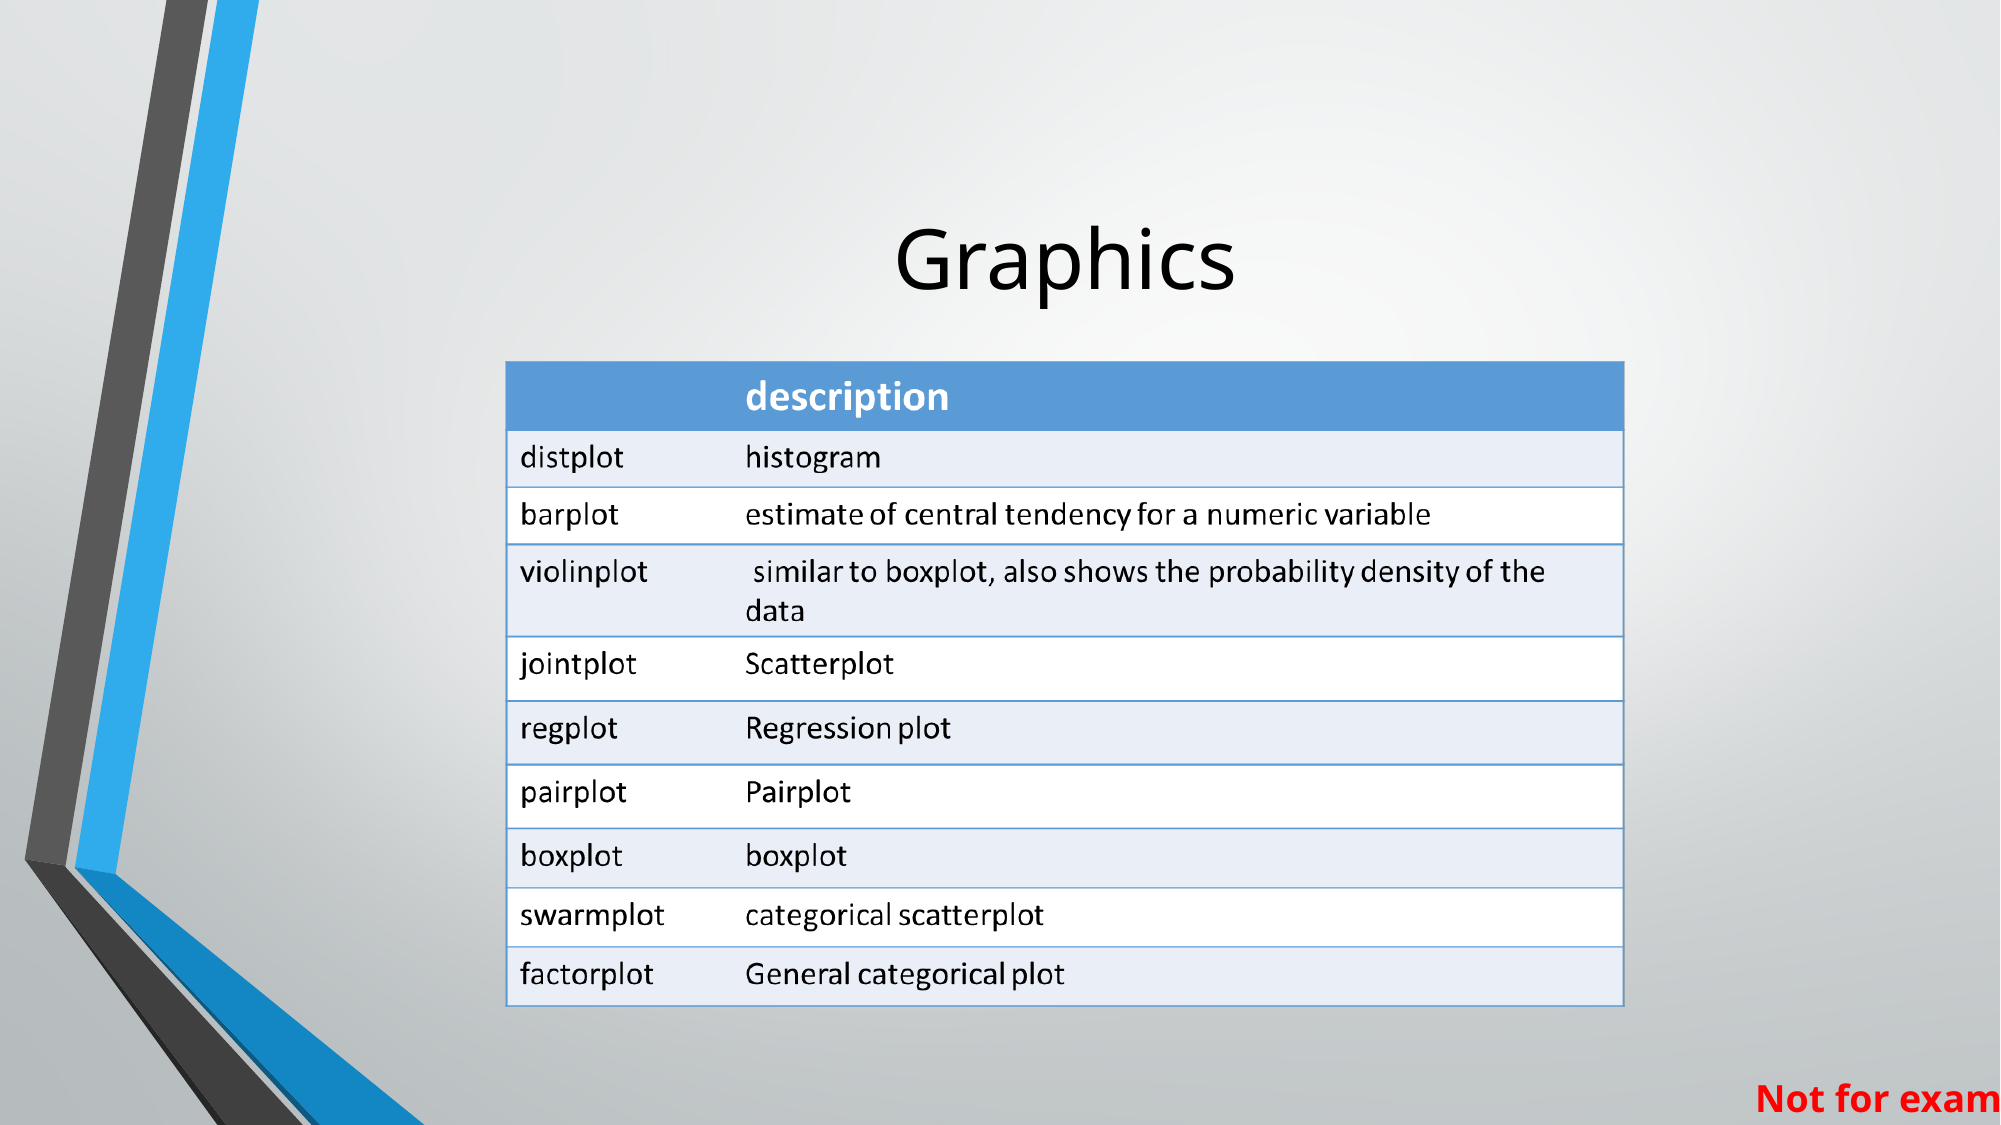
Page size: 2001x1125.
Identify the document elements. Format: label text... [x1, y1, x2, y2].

text_box Not for exam [1740, 1067, 2000, 1125]
title Graphics [243, 112, 1887, 400]
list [505, 354, 1625, 1013]
